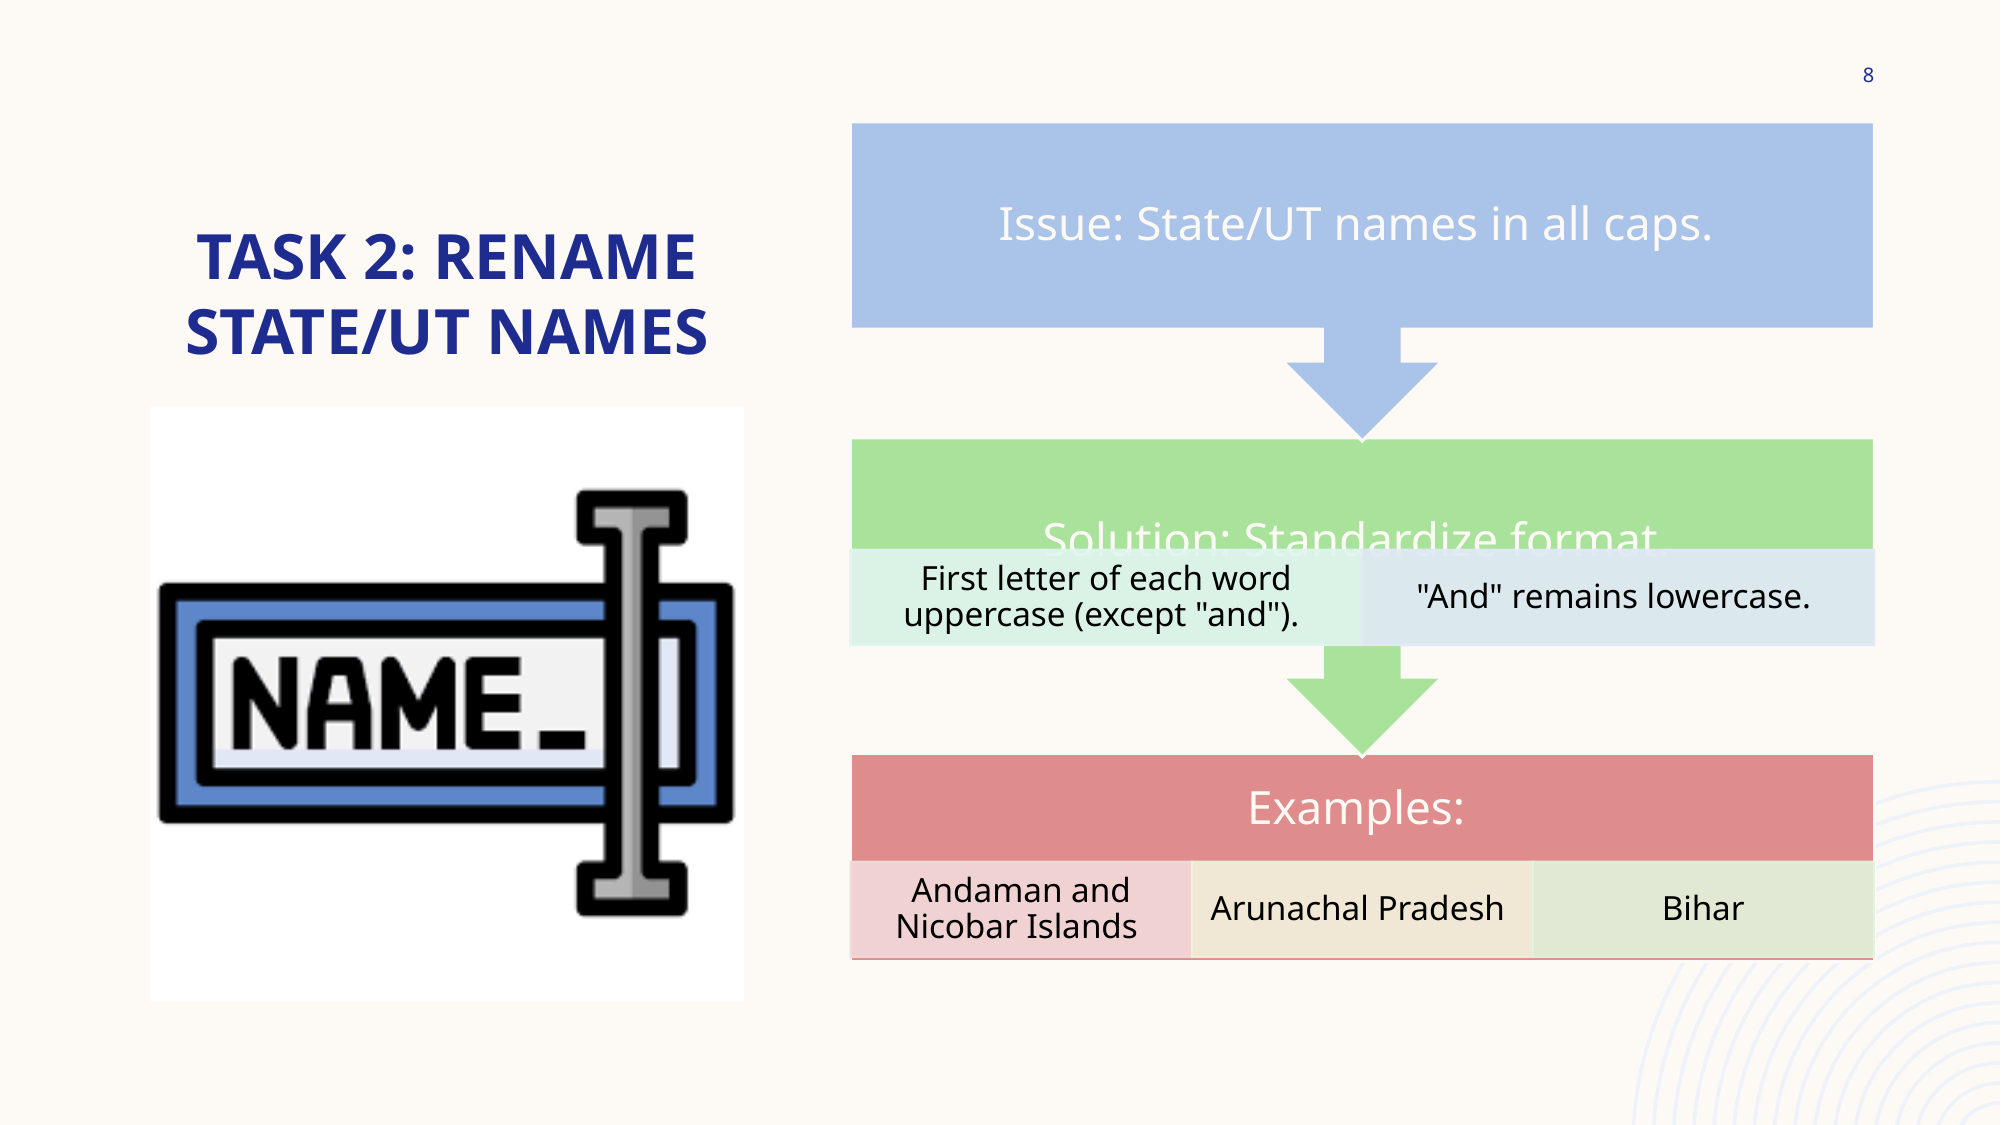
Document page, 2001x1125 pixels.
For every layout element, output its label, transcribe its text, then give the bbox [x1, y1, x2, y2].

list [850, 121, 1875, 962]
picture [150, 407, 744, 1001]
slide_number 8 [1712, 54, 1875, 95]
title Task 2: Rename state/ut Names [124, 124, 770, 375]
